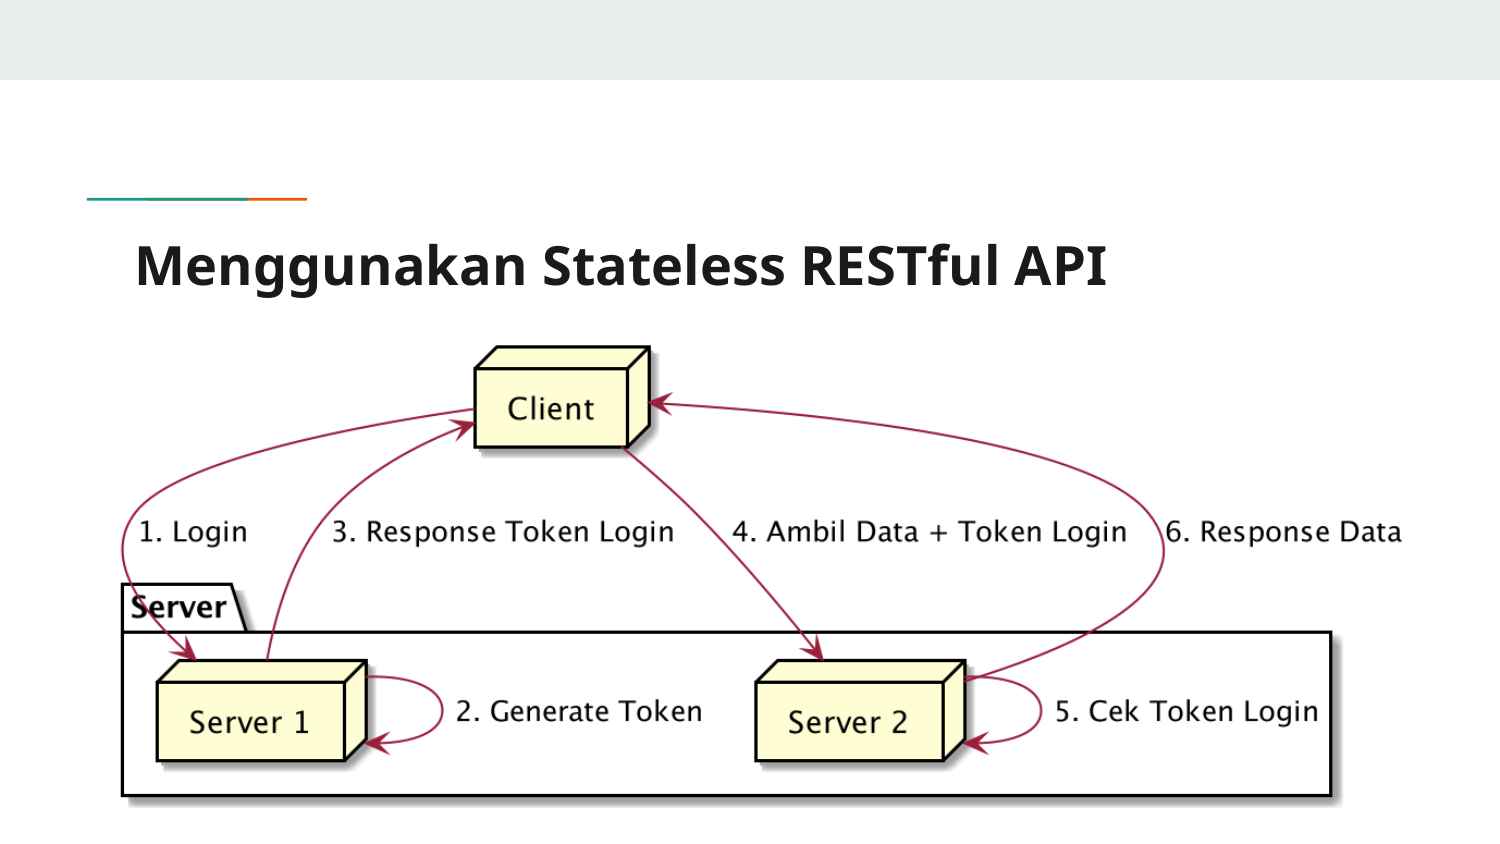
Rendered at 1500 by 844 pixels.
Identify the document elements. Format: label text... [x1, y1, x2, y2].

title Menggunakan Stateless RESTful API [119, 216, 1381, 305]
picture [73, 328, 1426, 819]
